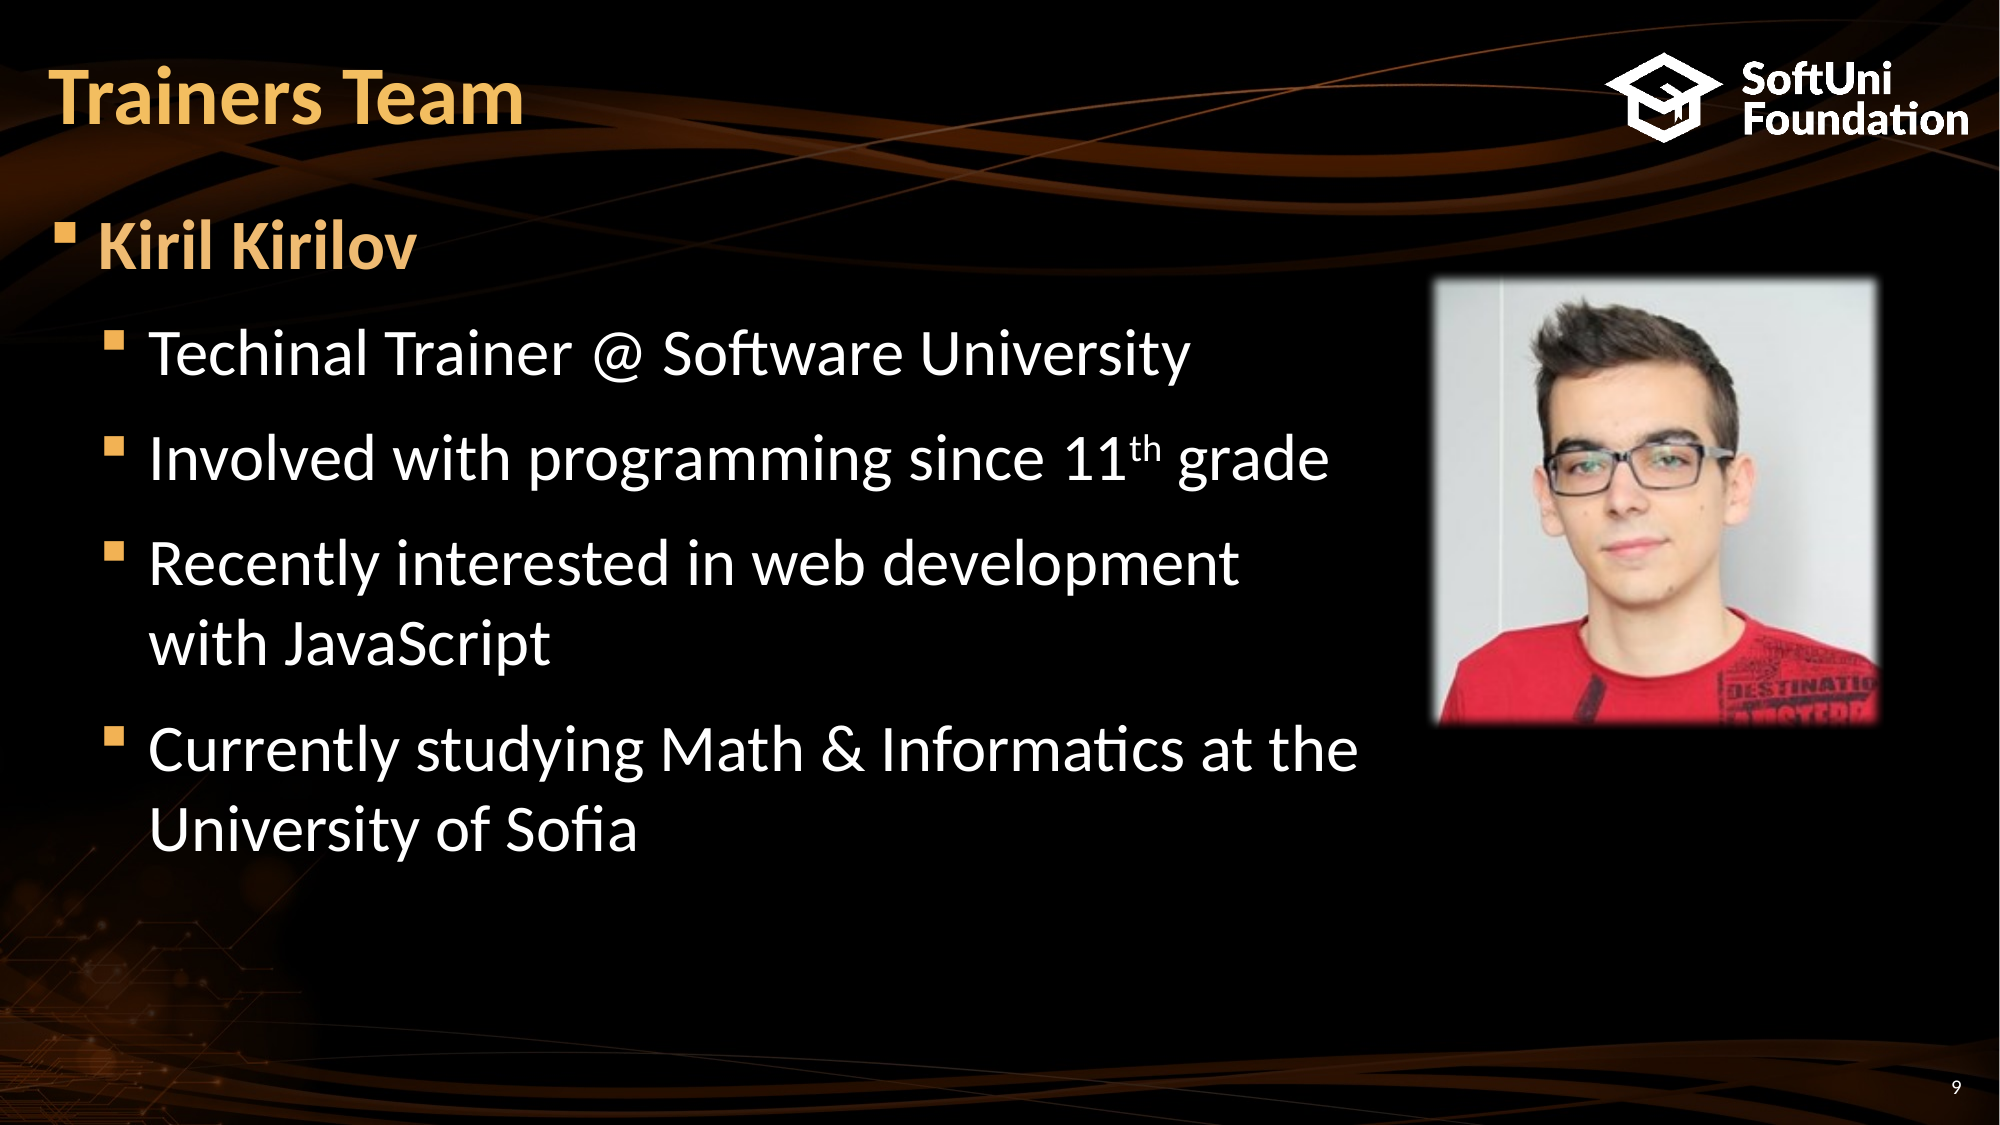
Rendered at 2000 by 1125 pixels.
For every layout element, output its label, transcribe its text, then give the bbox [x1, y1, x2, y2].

list Kiril Kirilov Techinal Trainer @ Software University Involved with programming since 11th grade Recently interested in web development with JavaScript Currently studying Math & Informatics at the University of Sofia [31, 189, 1388, 1103]
title Trainers Team [30, 6, 1602, 189]
picture [0, 0, 2000, 1125]
slide_number 9 [1897, 1070, 1968, 1103]
